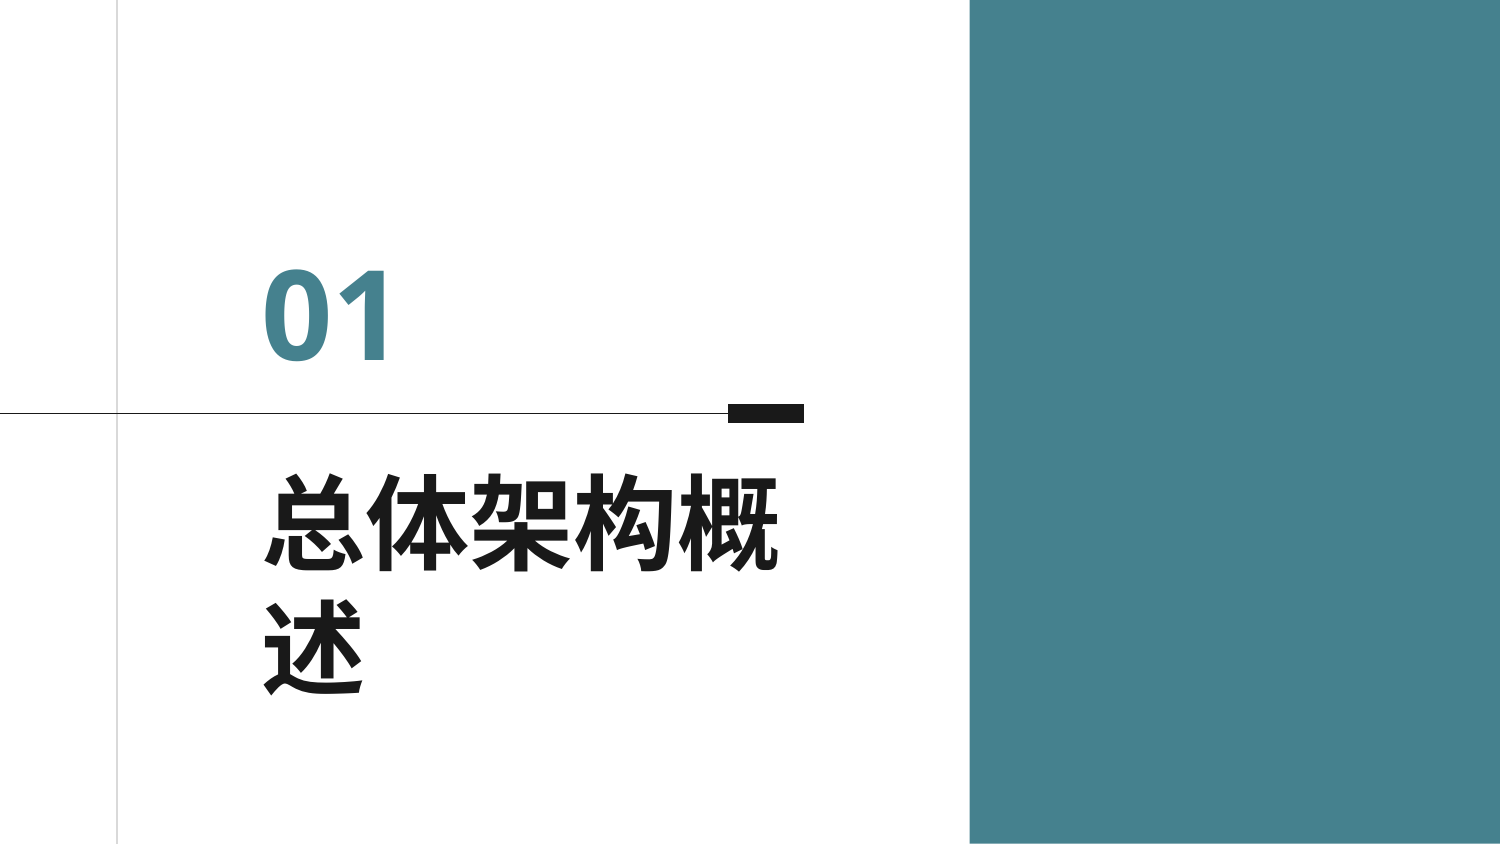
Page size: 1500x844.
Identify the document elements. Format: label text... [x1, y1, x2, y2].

title 01 [246, 262, 458, 401]
title 总体架构概述 [246, 442, 798, 581]
